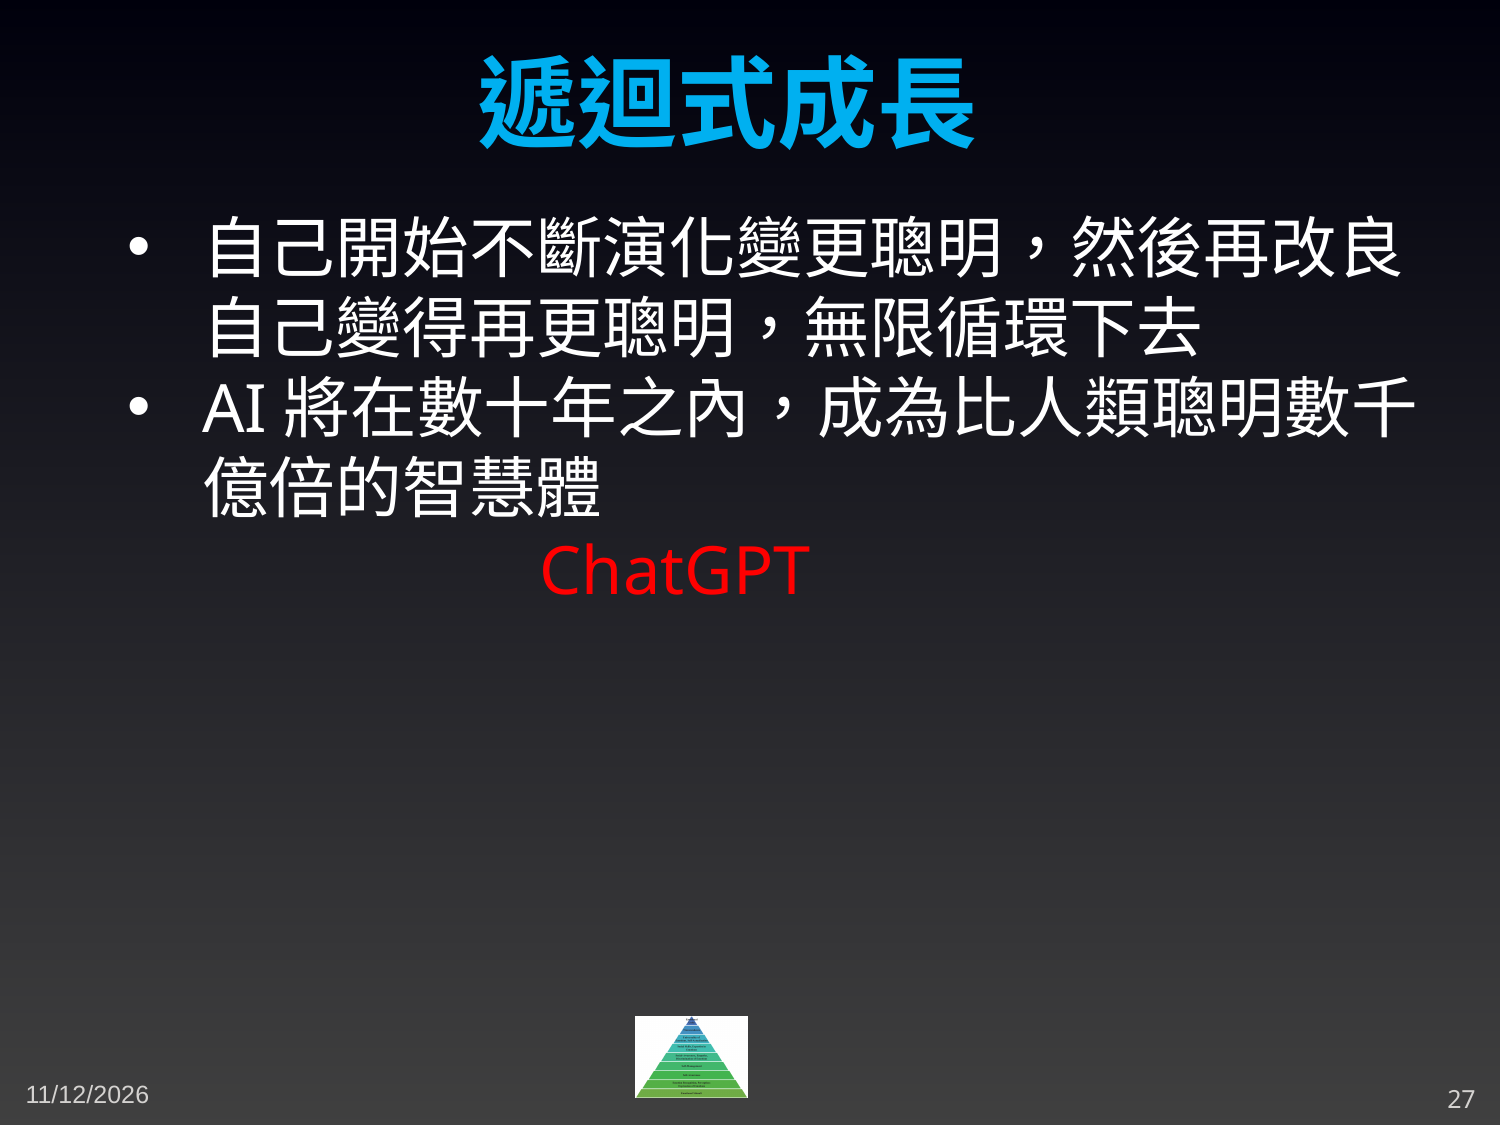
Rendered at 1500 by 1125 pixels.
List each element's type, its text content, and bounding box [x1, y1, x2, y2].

text_box 自己開始不斷演化變更聰明，然後再改良自己變得再更聰明，無限循環下去 AI將在數十年之內，成為比人類聰明數千億倍的智慧體 [112, 198, 1463, 533]
text_box 遞迴式成長 [462, 12, 1075, 175]
text_box ChatGPT [524, 520, 943, 616]
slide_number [10, 1075, 411, 1117]
slide_number 27 [1340, 1075, 1491, 1117]
picture [634, 1016, 749, 1099]
